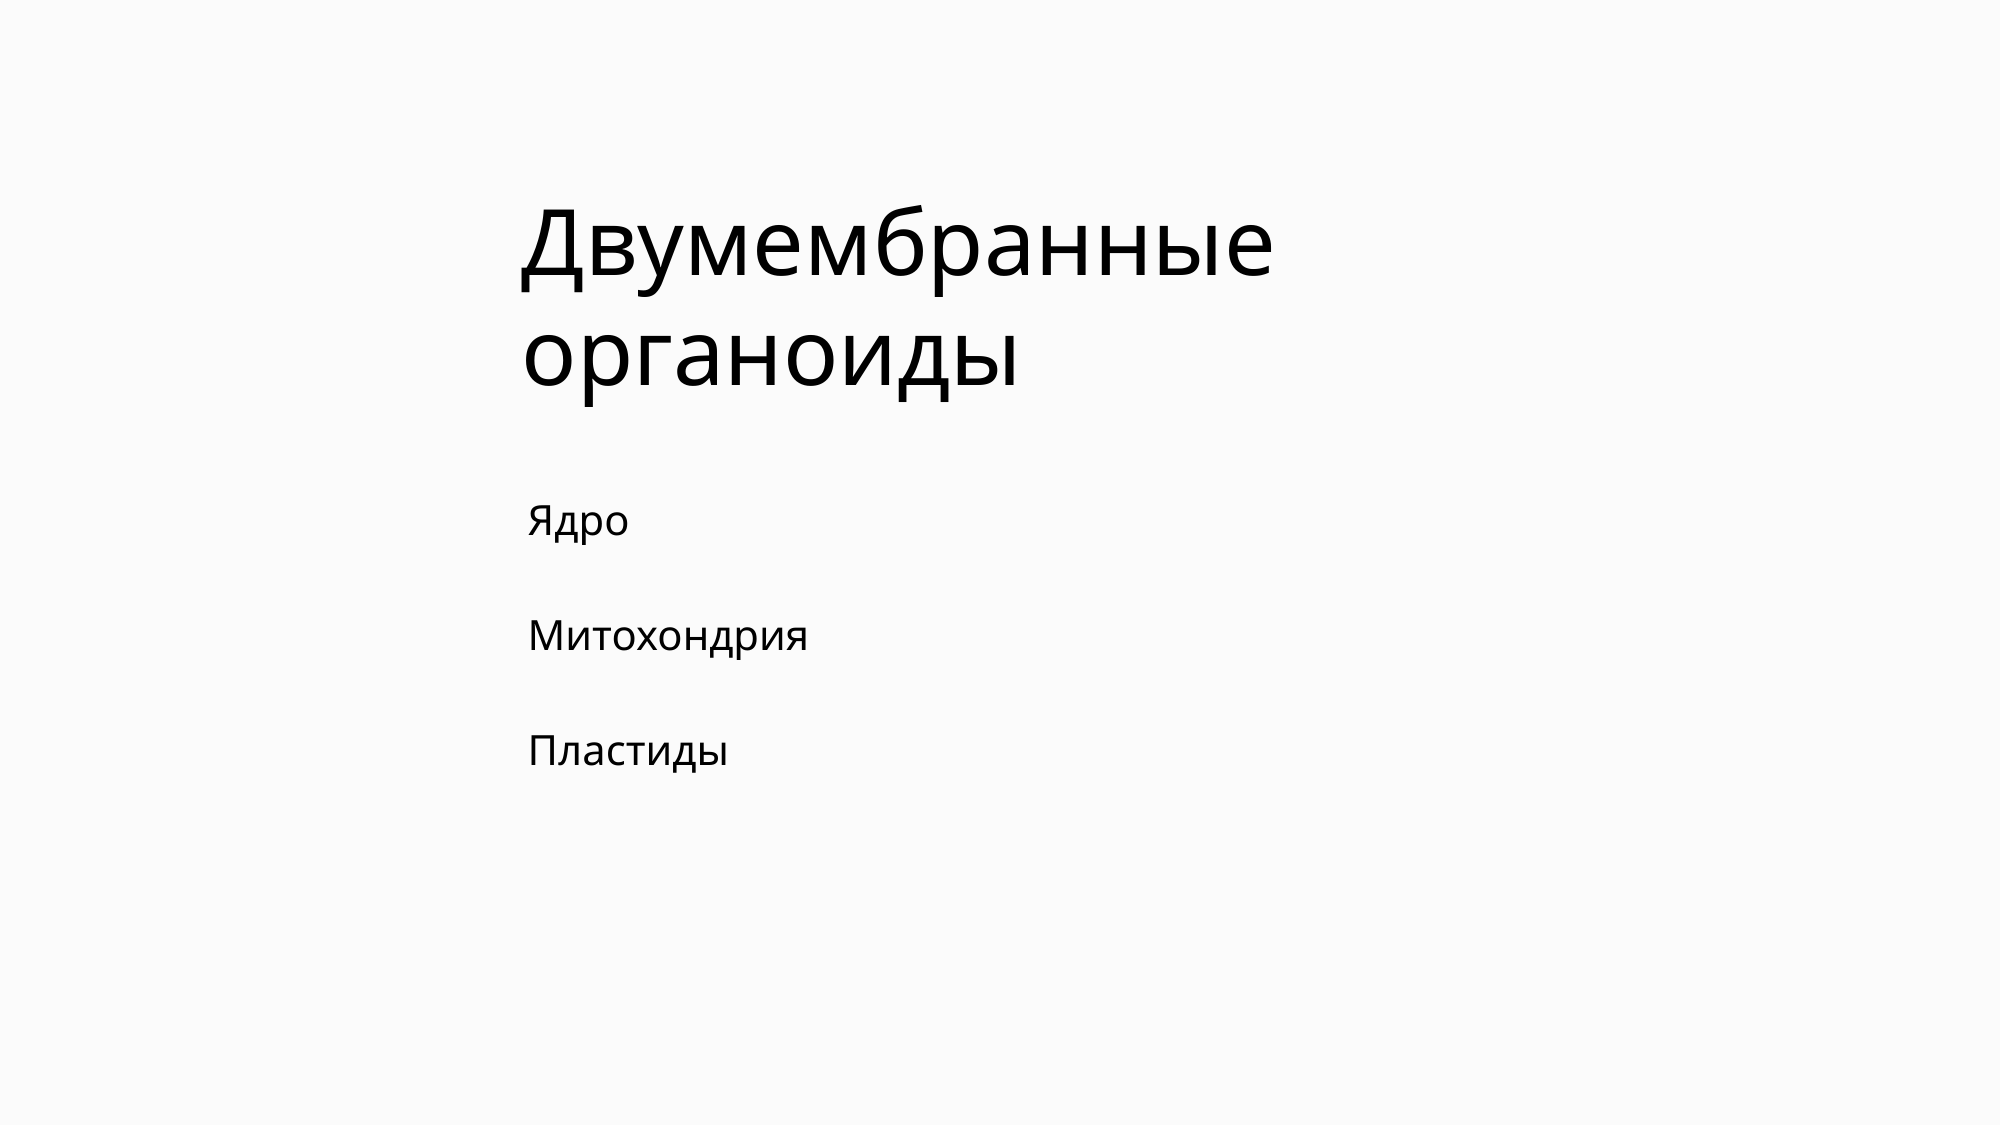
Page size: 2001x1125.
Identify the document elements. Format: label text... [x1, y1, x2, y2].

title Двумембранные органоиды [521, 184, 1395, 405]
list Ядро Митохондрия Пластиды [527, 486, 1401, 928]
